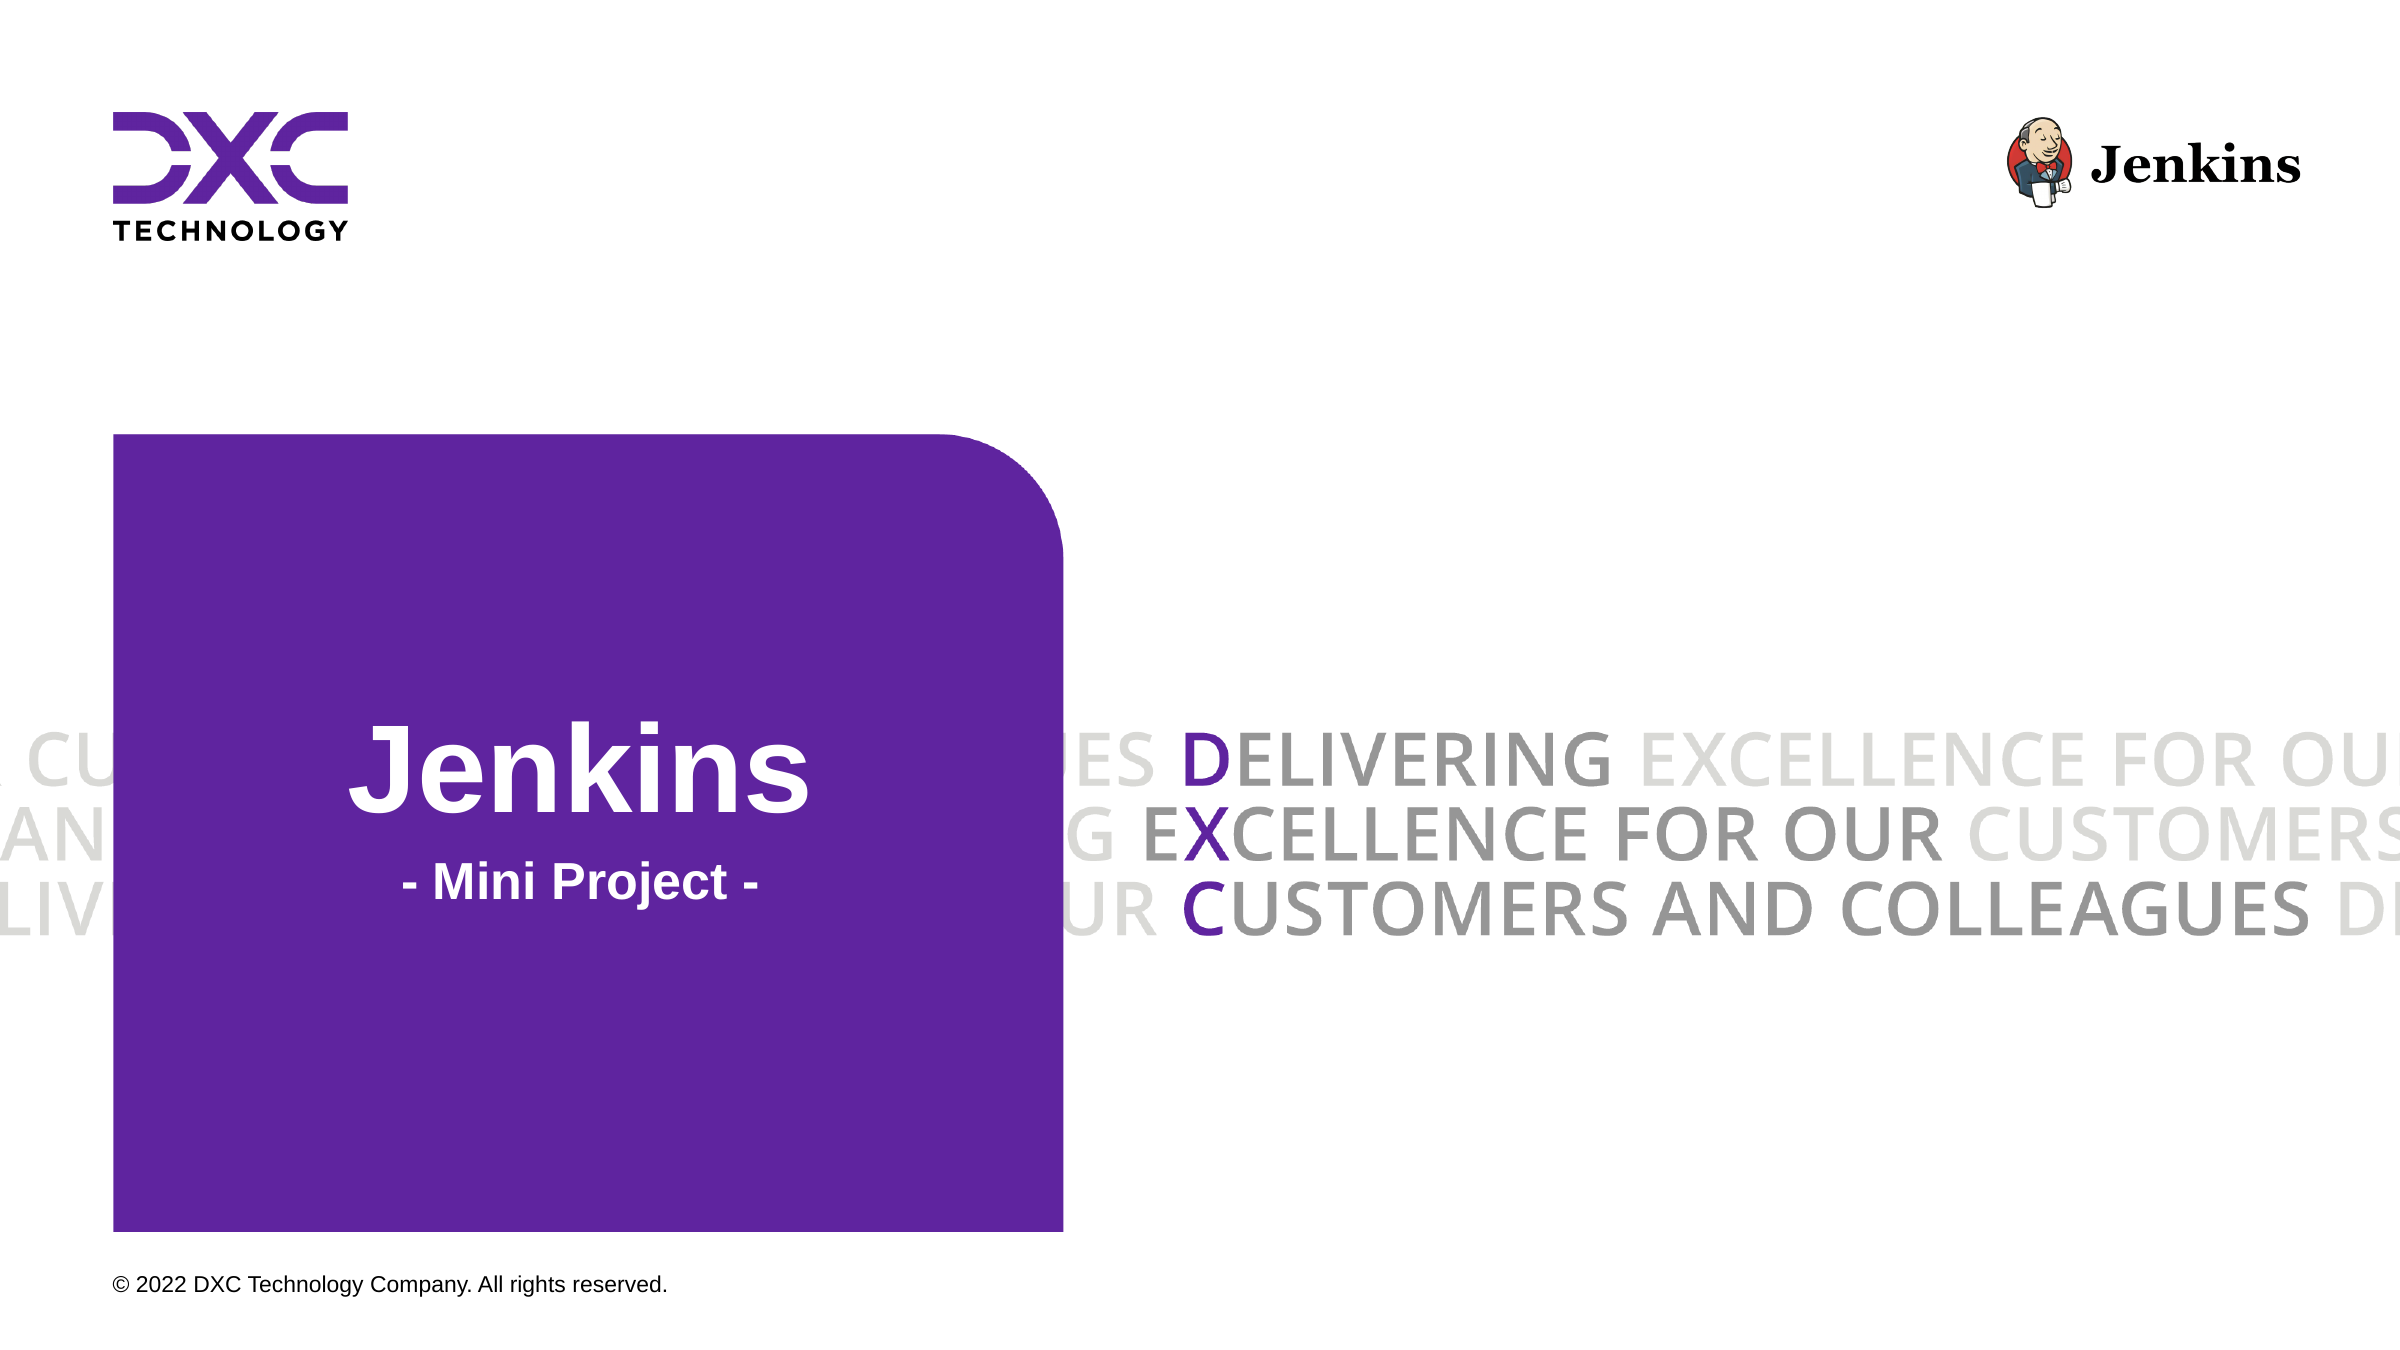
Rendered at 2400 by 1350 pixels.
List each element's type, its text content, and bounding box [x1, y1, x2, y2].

picture [0, 0, 2400, 1350]
title Jenkins [341, 701, 820, 848]
subtitle - Mini Project - [382, 847, 779, 922]
